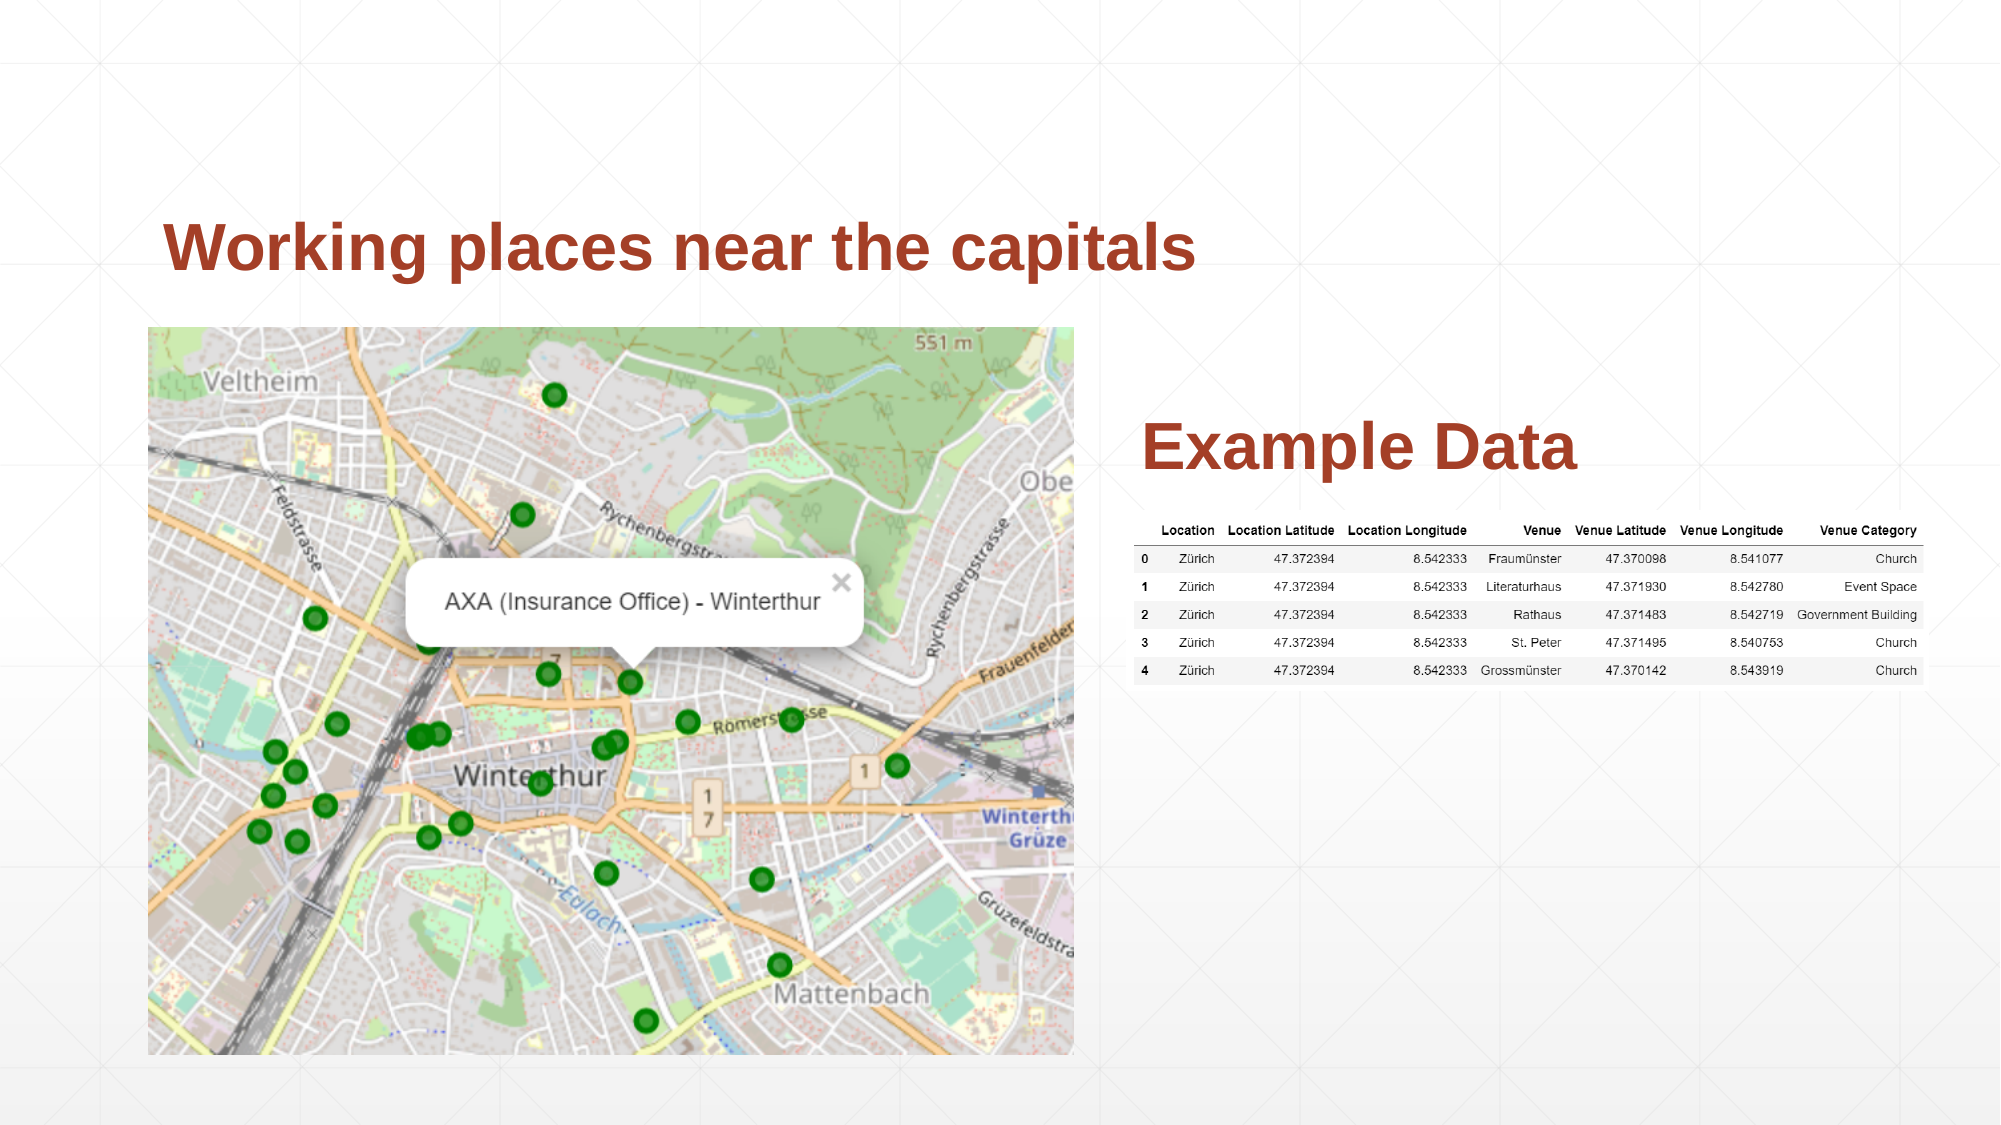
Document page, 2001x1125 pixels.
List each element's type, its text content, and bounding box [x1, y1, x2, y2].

text_box Example Data [1126, 392, 1596, 492]
picture [1126, 510, 1930, 691]
picture [148, 327, 1074, 1055]
text_box Working places near the capitals [148, 205, 1724, 393]
